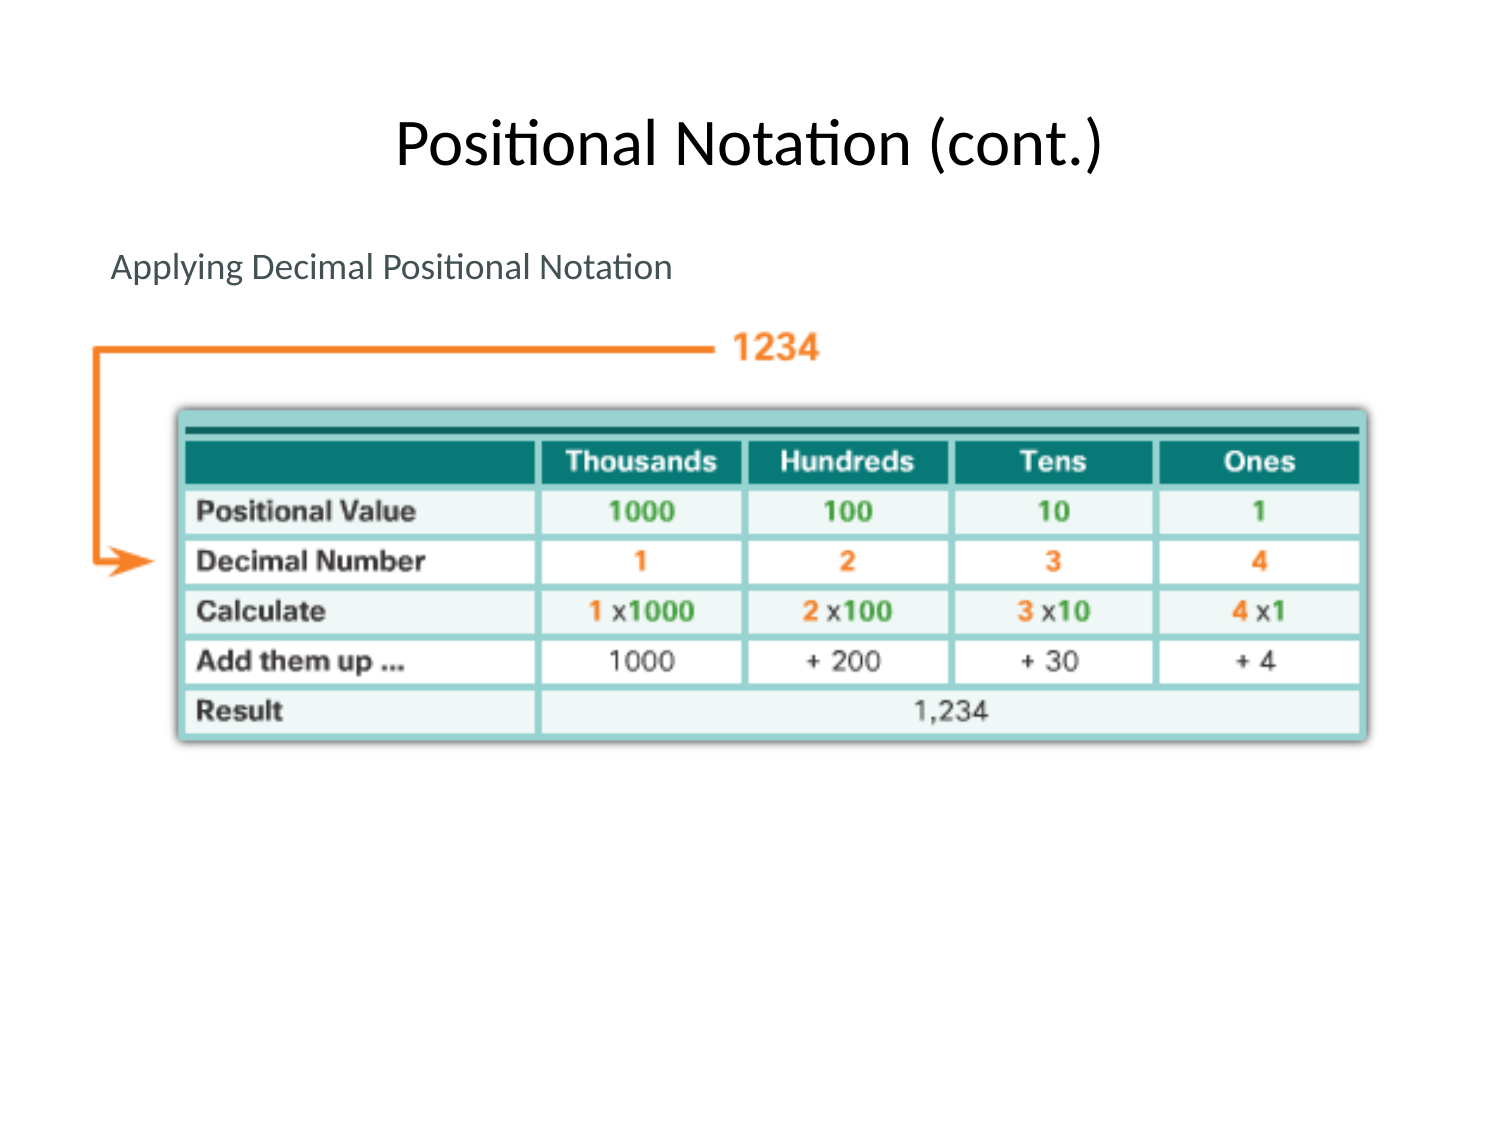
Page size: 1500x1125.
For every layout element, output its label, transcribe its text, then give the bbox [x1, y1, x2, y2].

picture [67, 287, 1432, 851]
title Positional Notation (cont.) [75, 45, 1425, 233]
text_box Applying Decimal Positional Notation [95, 234, 912, 286]
